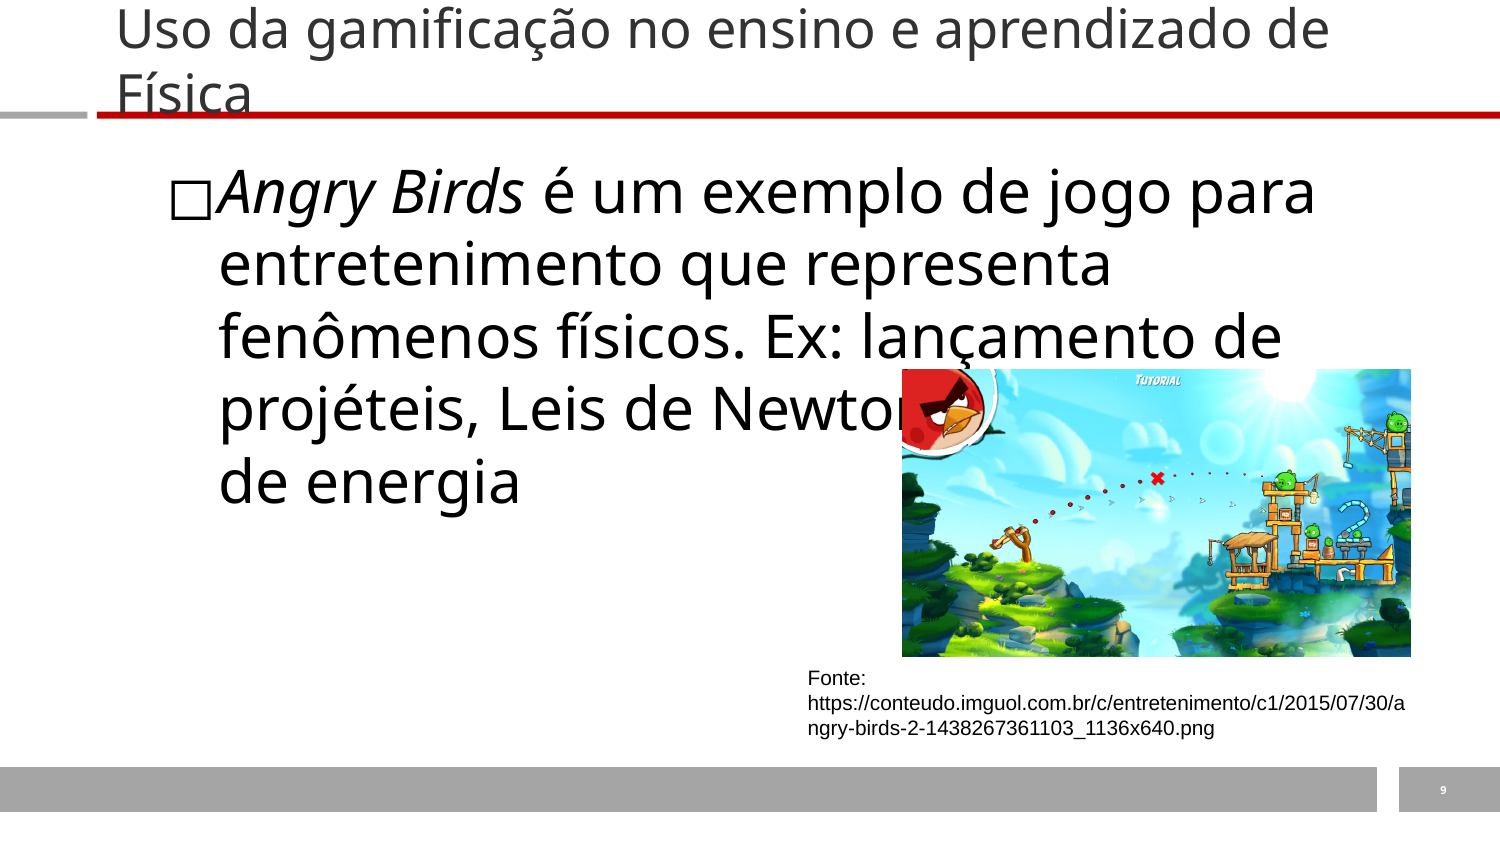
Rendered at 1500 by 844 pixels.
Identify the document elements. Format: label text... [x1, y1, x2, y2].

picture [901, 369, 1411, 657]
list Angry Birds é um exemplo de jogo para entretenimento que representa fenômenos físicos. Ex: lançamento de projéteis, Leis de Newton e conservação de energia [100, 145, 1438, 755]
text_box Fonte: https://conteudo.imguol.com.br/c/entretenimento/c1/2015/07/30/angry-birds-2-1438267361103_1136x640.png [792, 599, 1427, 790]
title Uso da gamificação no ensino e aprendizado de Física [100, 0, 1438, 121]
slide_number ‹#› [1399, 776, 1488, 807]
